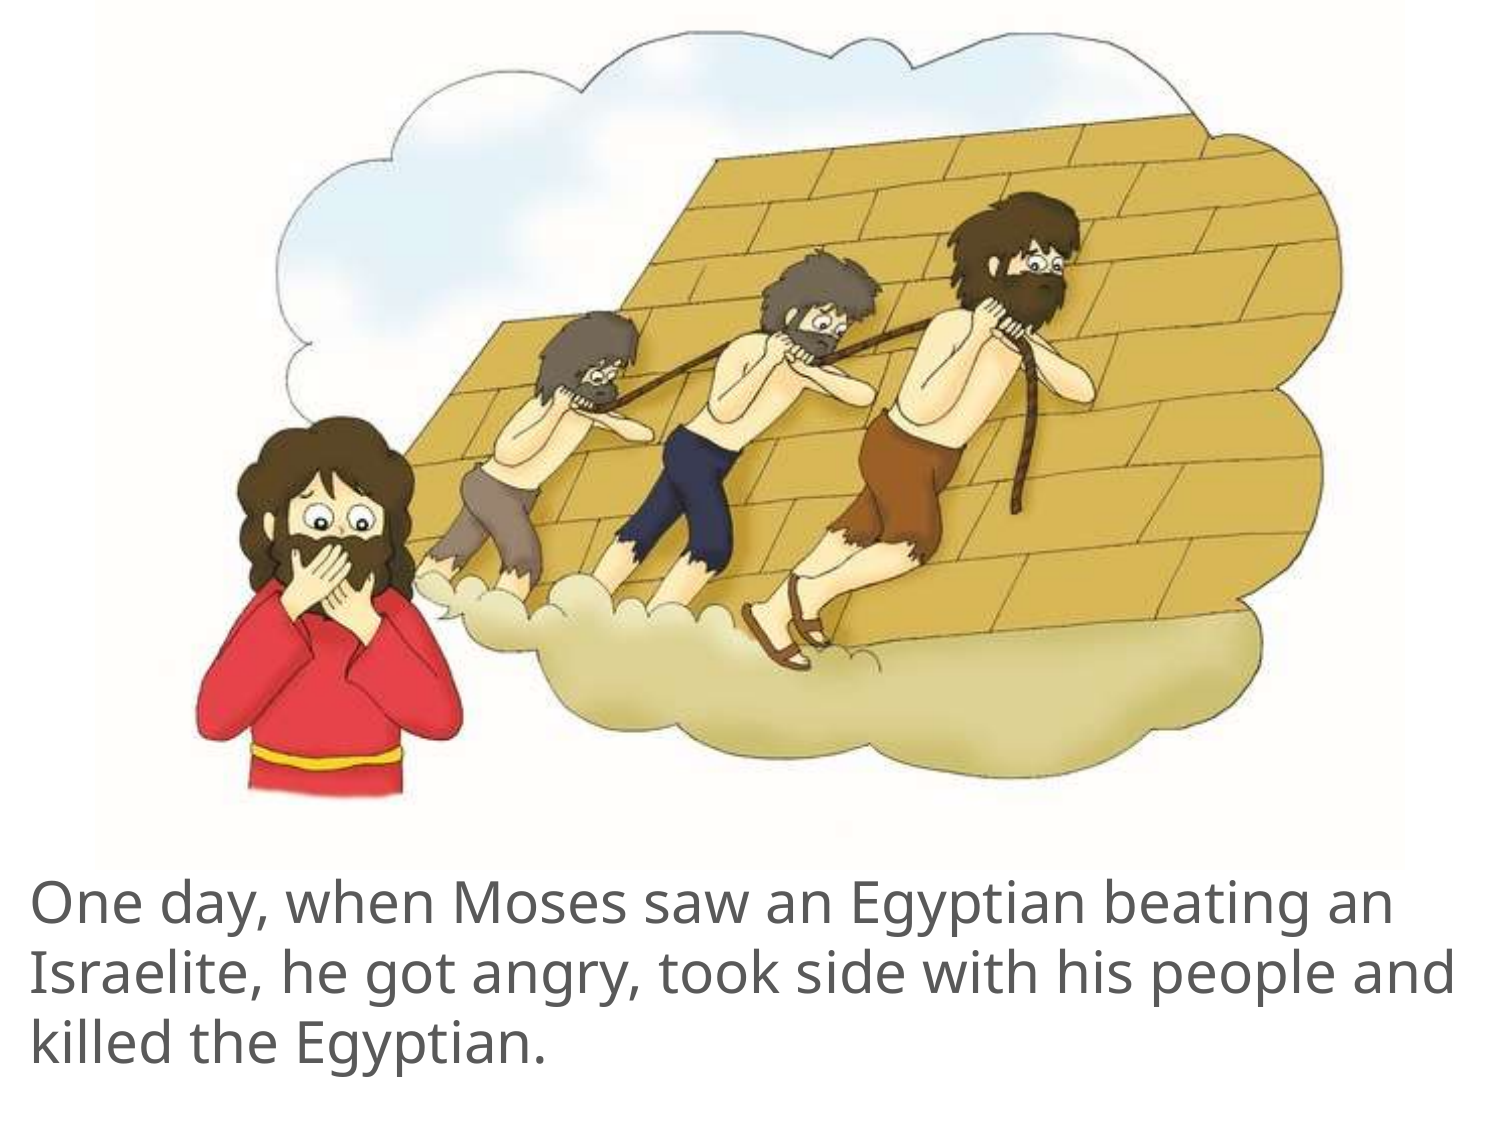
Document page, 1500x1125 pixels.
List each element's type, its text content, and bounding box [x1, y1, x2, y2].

text_box One day, when Moses saw an Egyptian beating an Israelite, he got angry, took side with his people and killed the Egyptian. [14, 857, 1486, 1083]
picture [94, 0, 1405, 870]
